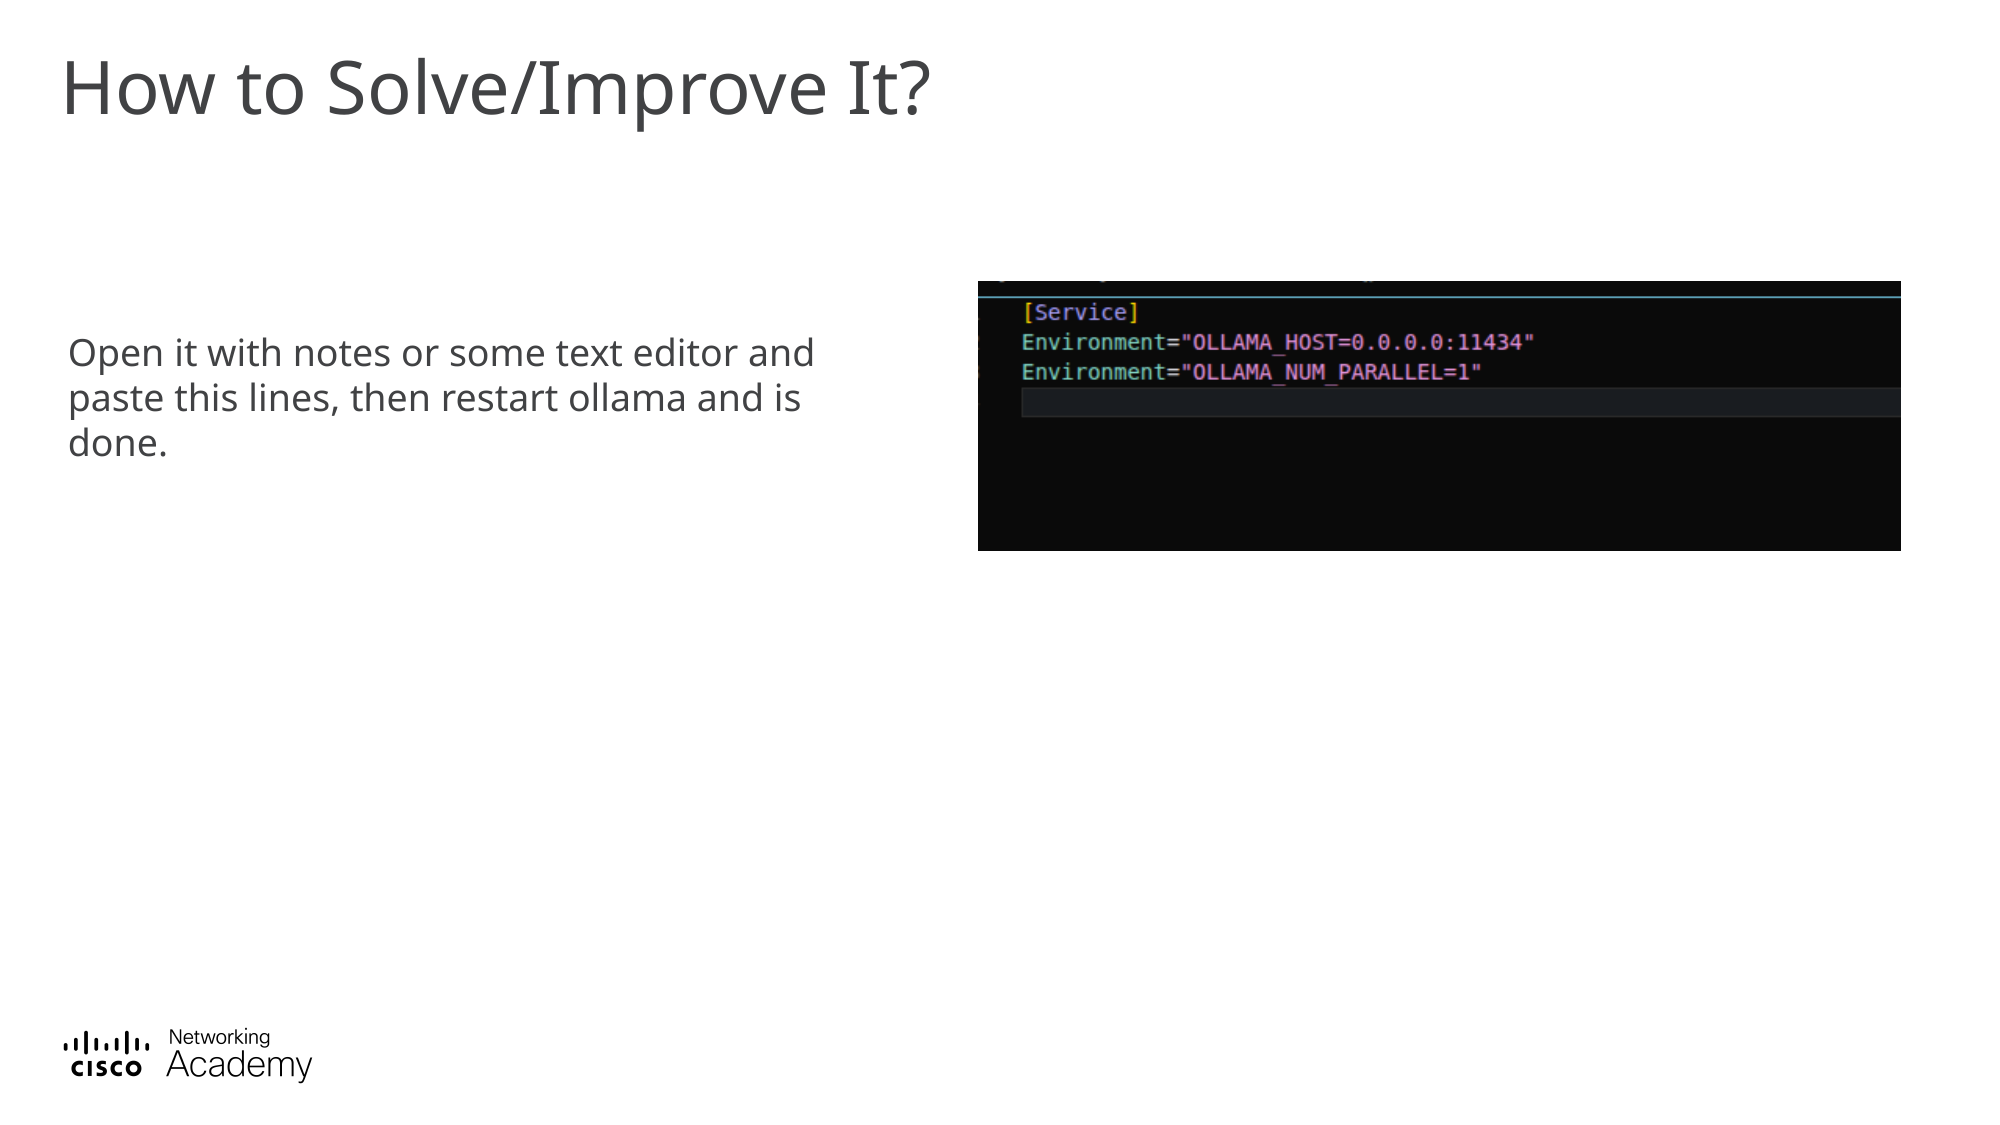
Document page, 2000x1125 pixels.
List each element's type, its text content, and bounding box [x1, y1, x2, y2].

picture [60, 1024, 316, 1087]
picture [978, 281, 1901, 551]
text_box Open it with notes or some text editor and paste this lines, then restart ollama and is done. [52, 321, 849, 562]
title How to Solve/Improve It? [53, 36, 1853, 150]
